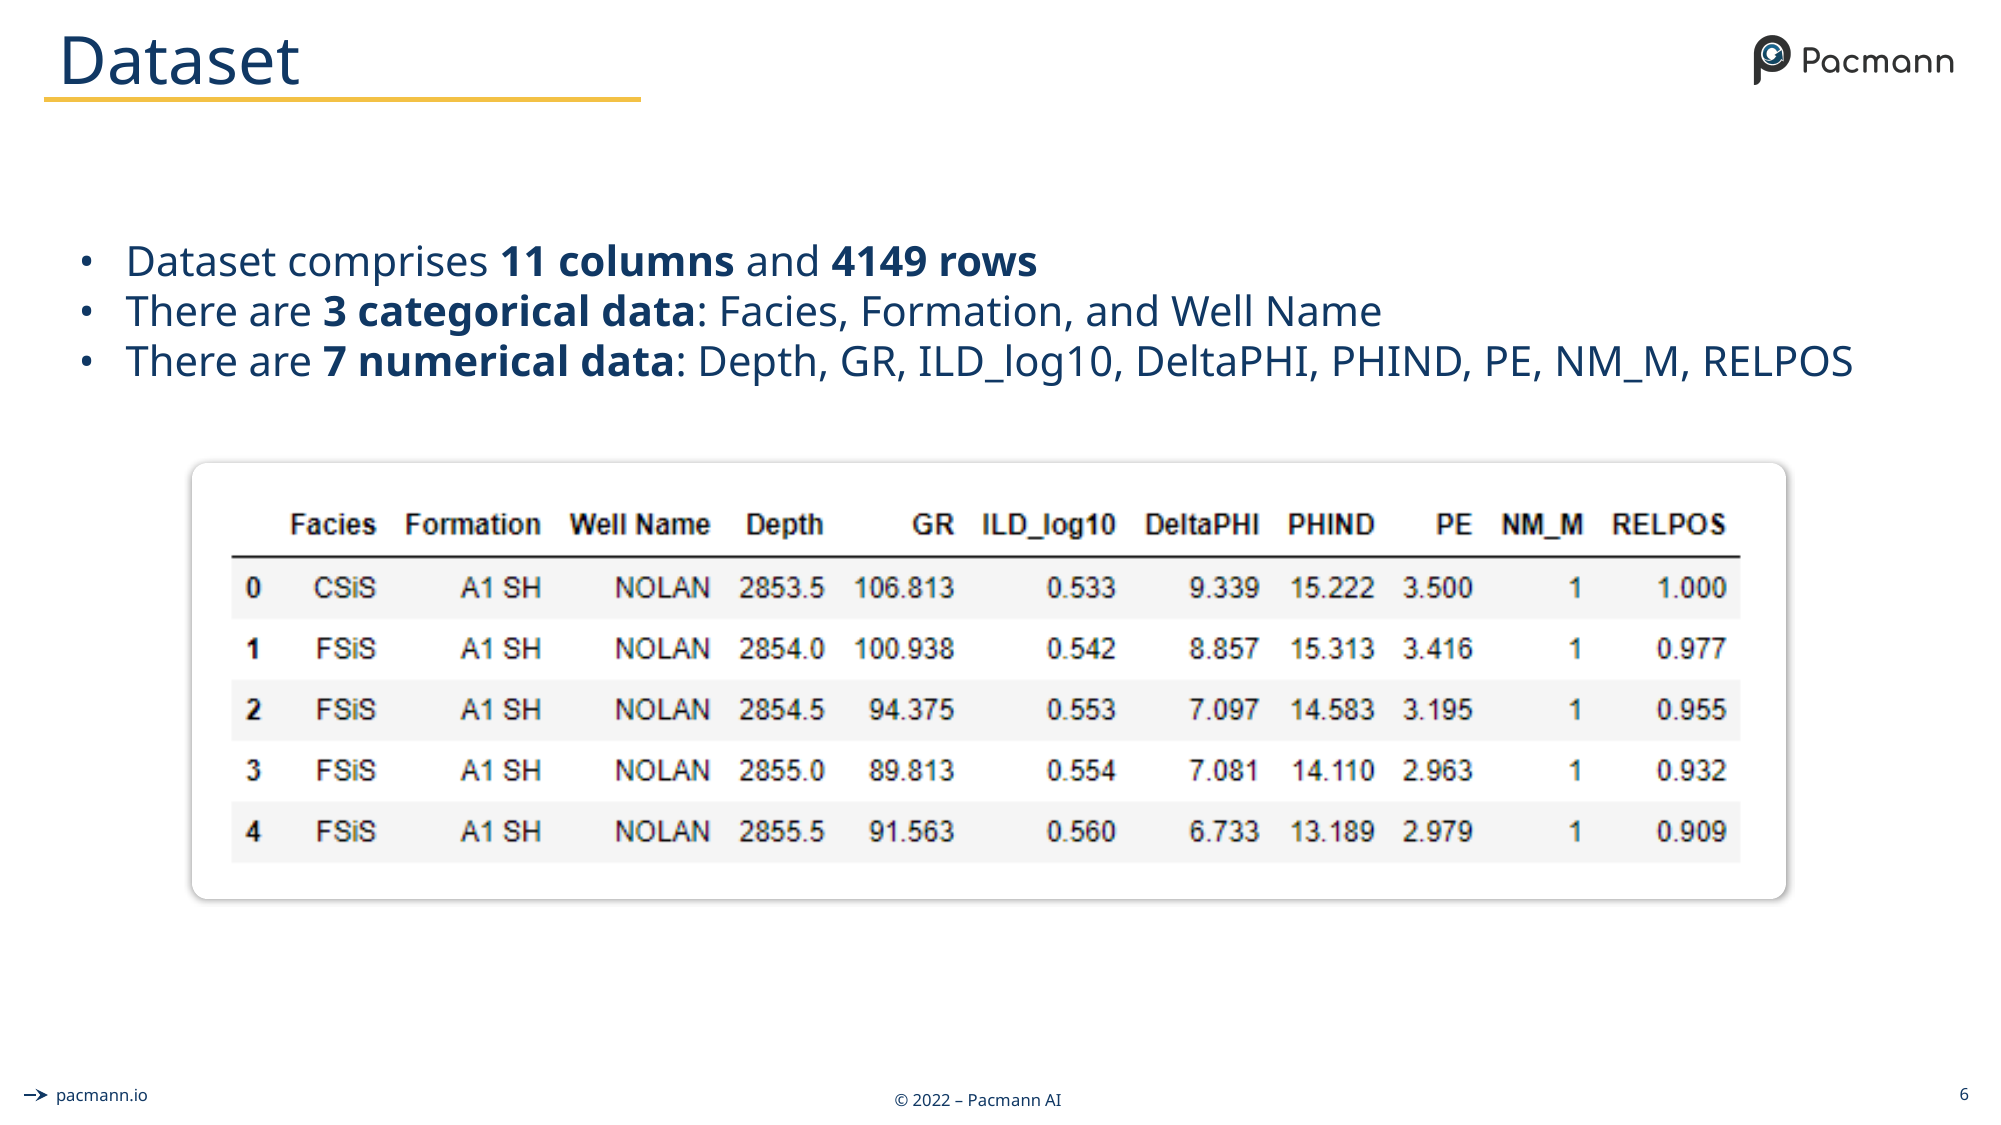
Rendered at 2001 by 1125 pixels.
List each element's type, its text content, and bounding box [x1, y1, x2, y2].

text_box Dataset comprises 11 columns and 4149 rows There are 3 categorical data: Facies, Formation, and Well Name There are 7 numerical data: Depth, GR, ILD_log10, DeltaPHI, PHIND, PE, NM_M, RELPOS [63, 227, 1914, 393]
picture [222, 493, 1756, 868]
picture [1915, 22, 1984, 98]
title Dataset [43, 13, 1915, 114]
